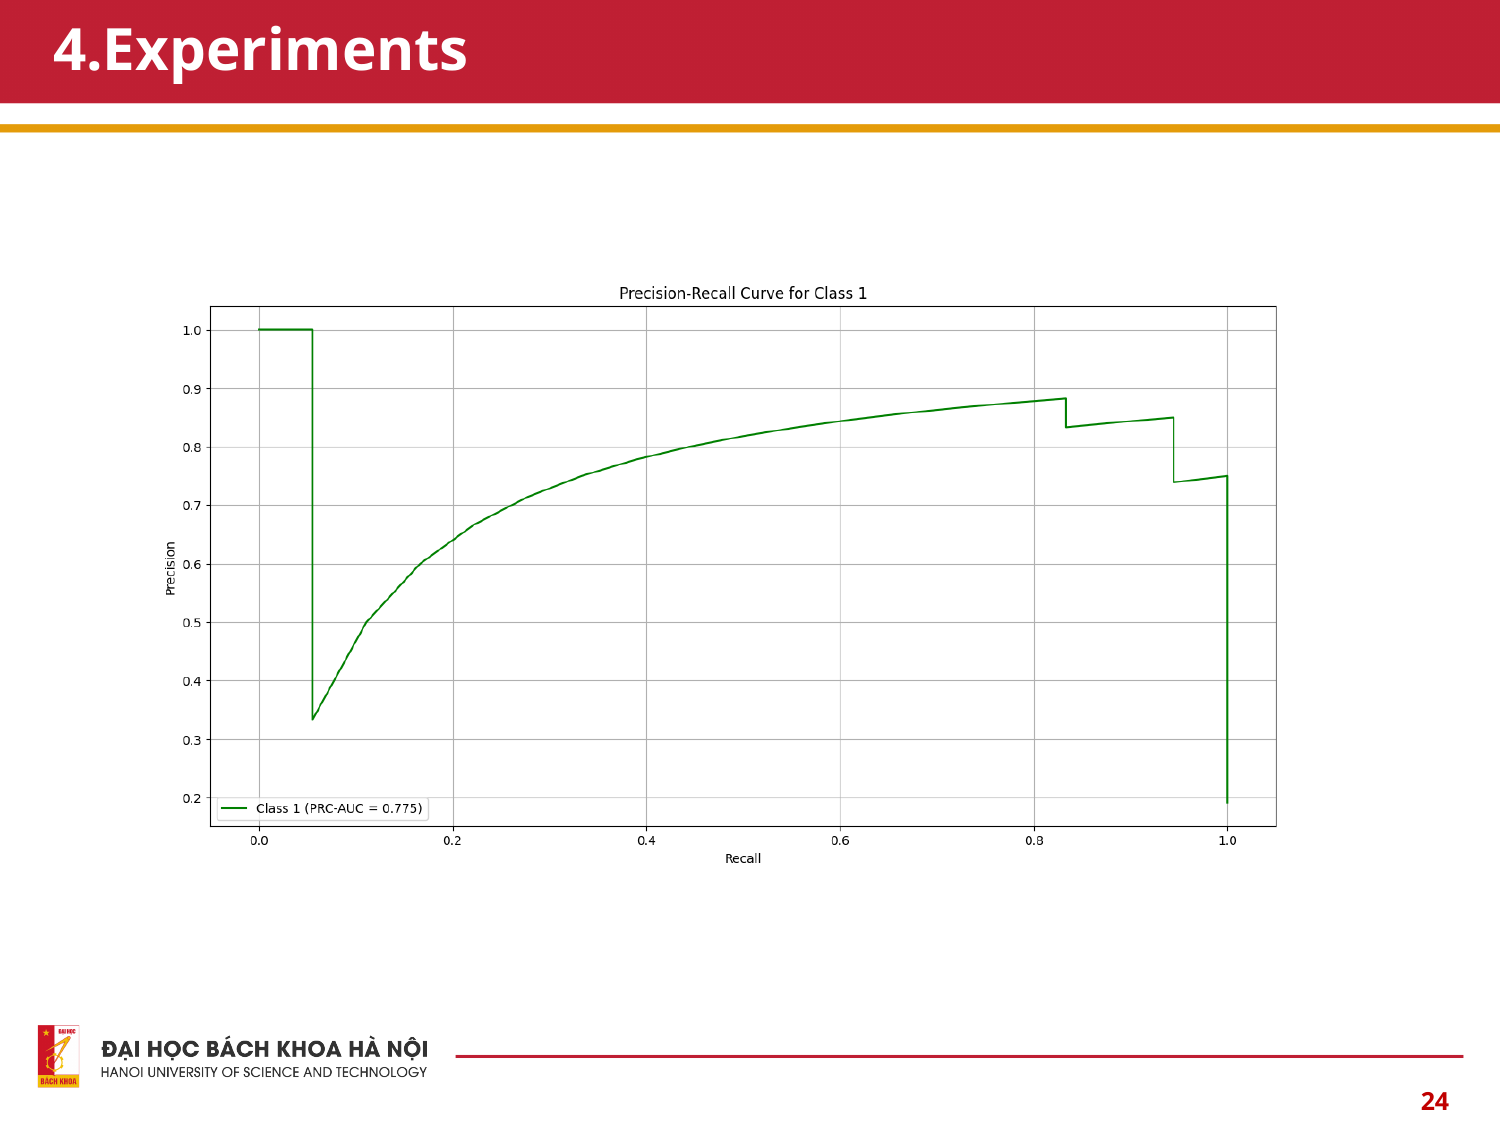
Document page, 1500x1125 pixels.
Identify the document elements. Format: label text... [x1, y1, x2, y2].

picture [0, 0, 1500, 1125]
title 4.Experiments [38, 12, 1462, 87]
slide_number 24 [1126, 1078, 1464, 1125]
